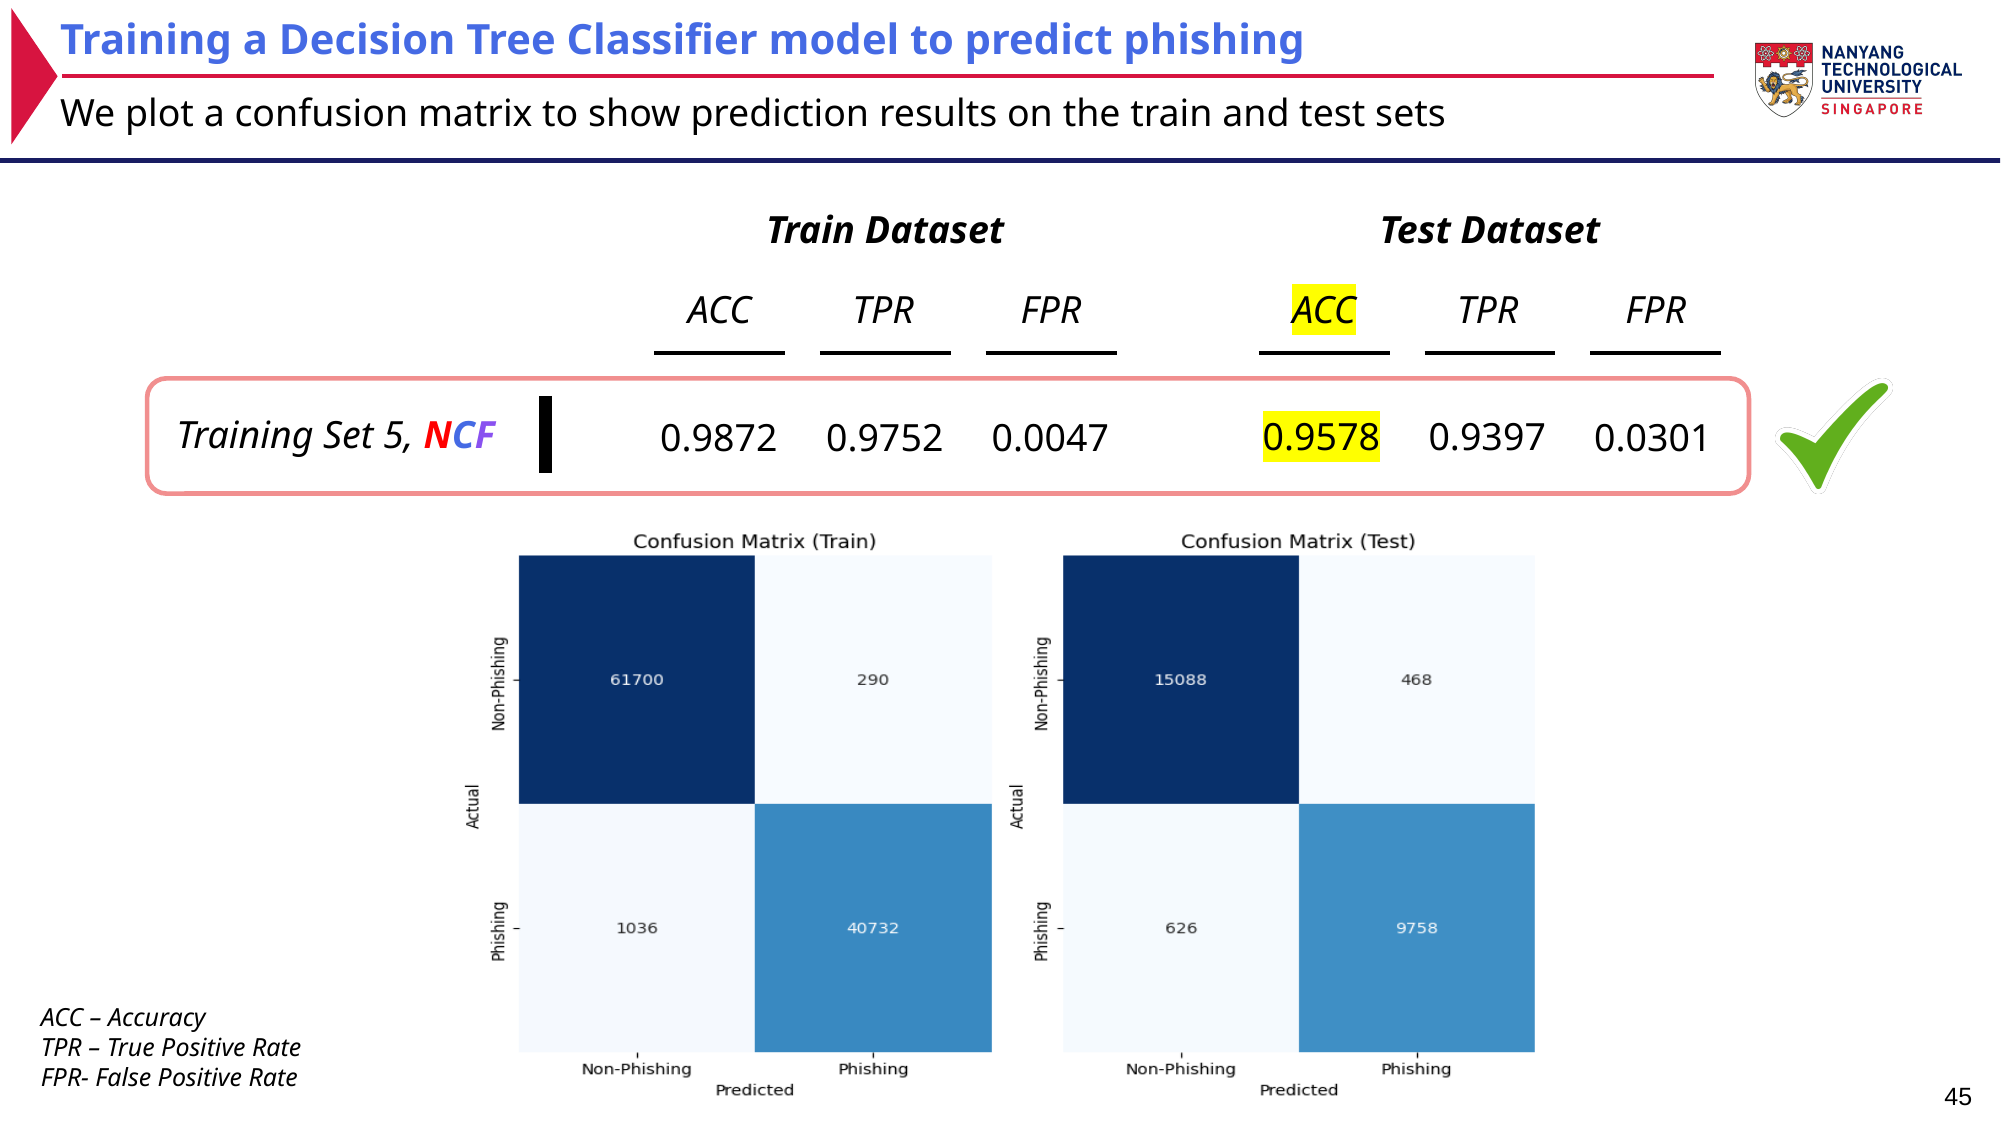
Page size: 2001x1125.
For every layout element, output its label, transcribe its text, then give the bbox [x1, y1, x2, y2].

text_box TPR [1415, 278, 1560, 339]
text_box 0.0047 [976, 406, 1125, 466]
text_box Test Dataset [1329, 198, 1651, 259]
picture [454, 518, 1546, 1108]
list We plot a confusion matrix to show prediction results on the train and test sets [45, 60, 1798, 169]
text_box ACC [640, 278, 799, 339]
list Training a Decision Tree Classifier model to predict phishing [45, 0, 1715, 95]
text_box 0.9752 [811, 406, 959, 466]
text_box 0.9578 [1247, 406, 1396, 466]
picture [1724, 0, 1993, 170]
text_box FPR [957, 278, 1145, 339]
text_box 0.0301 [1579, 406, 1727, 466]
text_box ACC – Accuracy TPR – True Positive Rate FPR- False Positive Rate [26, 994, 454, 1100]
text_box 0.9397 [1413, 406, 1561, 466]
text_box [81, 395, 546, 474]
text_box Train Dataset [725, 198, 1046, 259]
text_box 0.9872 [645, 406, 793, 466]
picture [1775, 378, 1893, 494]
text_box TPR [811, 278, 955, 339]
text_box [146, 377, 1751, 495]
text_box FPR [1562, 278, 1749, 339]
text_box ACC [1245, 278, 1404, 339]
